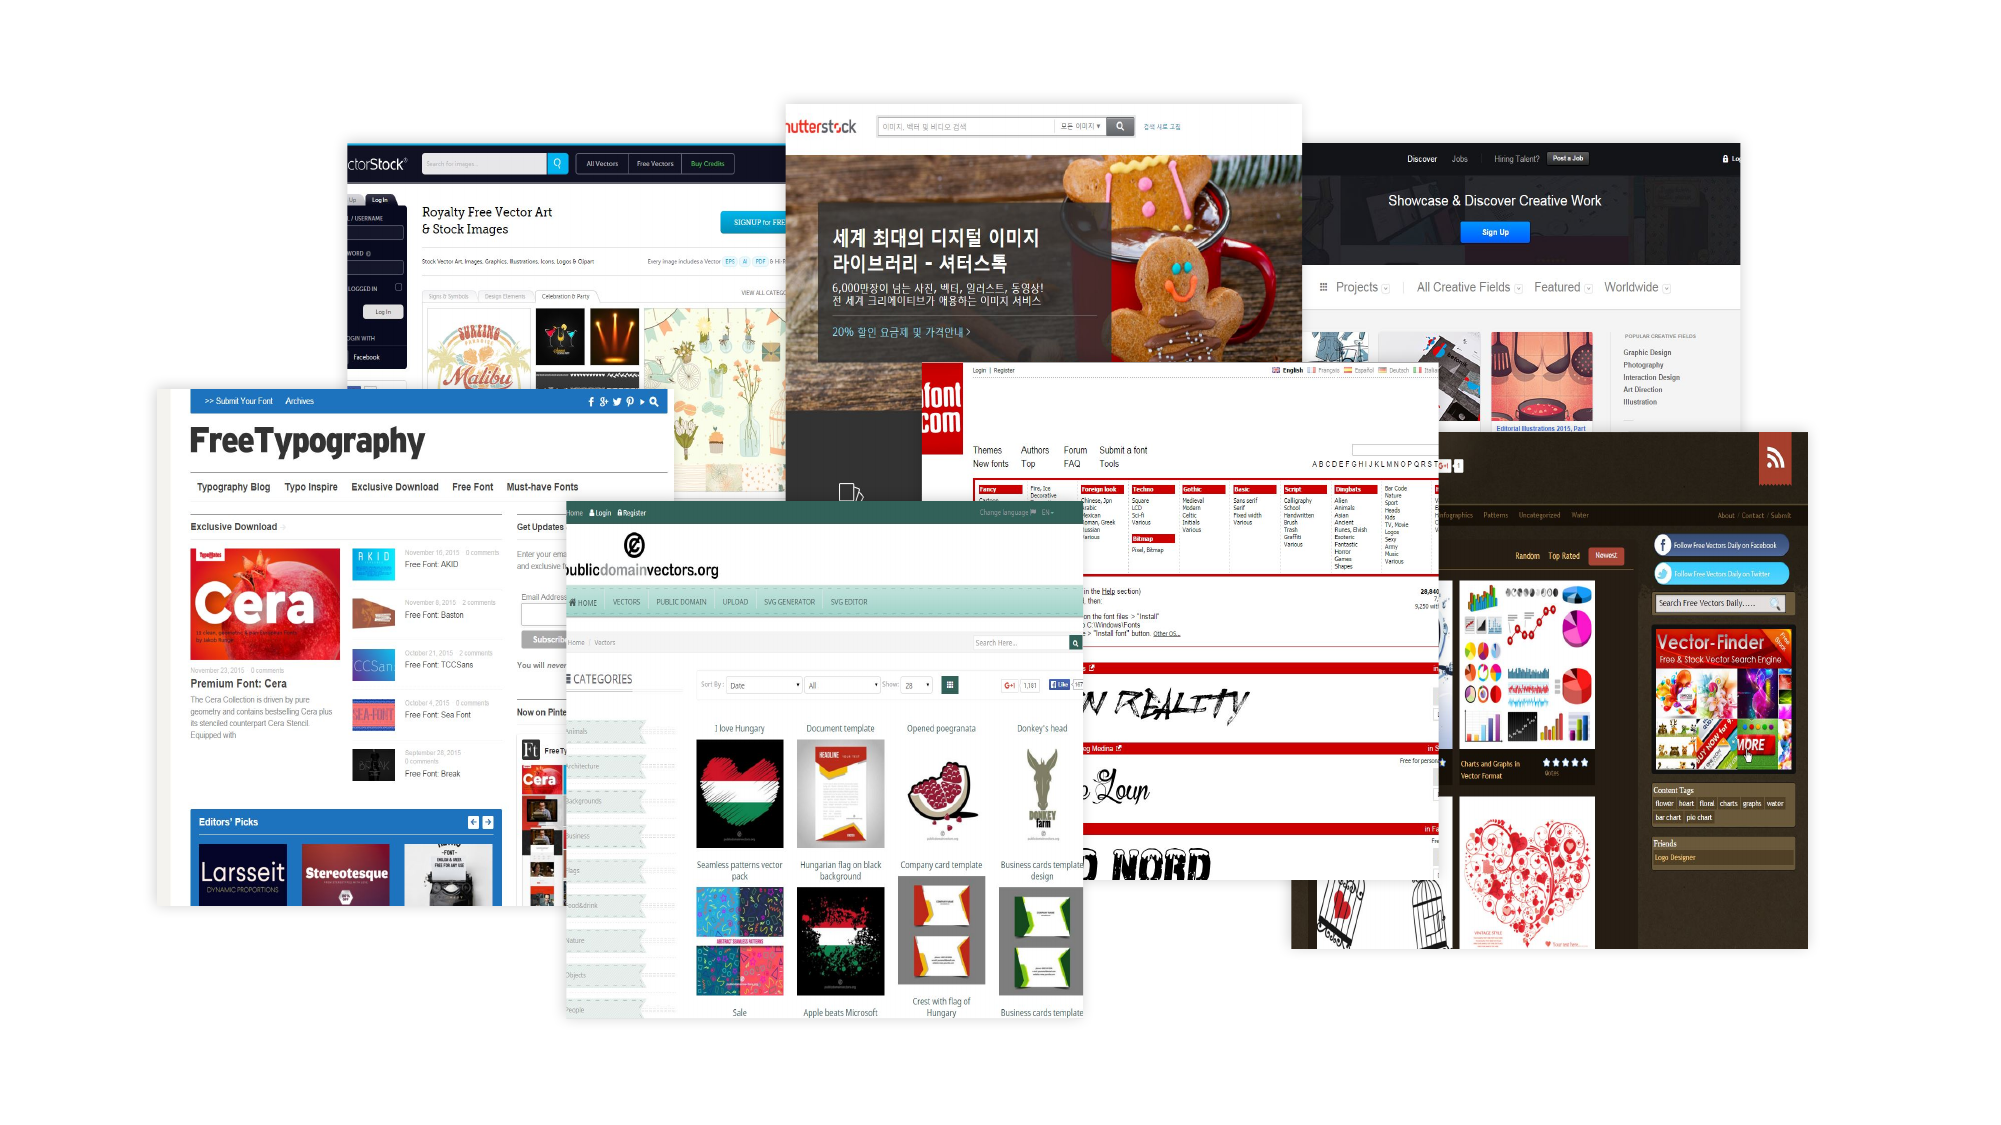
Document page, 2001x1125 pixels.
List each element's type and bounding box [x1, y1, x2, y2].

text_box [565, 500, 1084, 1019]
text_box [156, 388, 675, 907]
text_box [1290, 431, 1809, 950]
text_box [1311, 142, 1742, 423]
text_box [346, 142, 776, 492]
text_box [785, 103, 1303, 492]
text_box [921, 362, 1440, 881]
